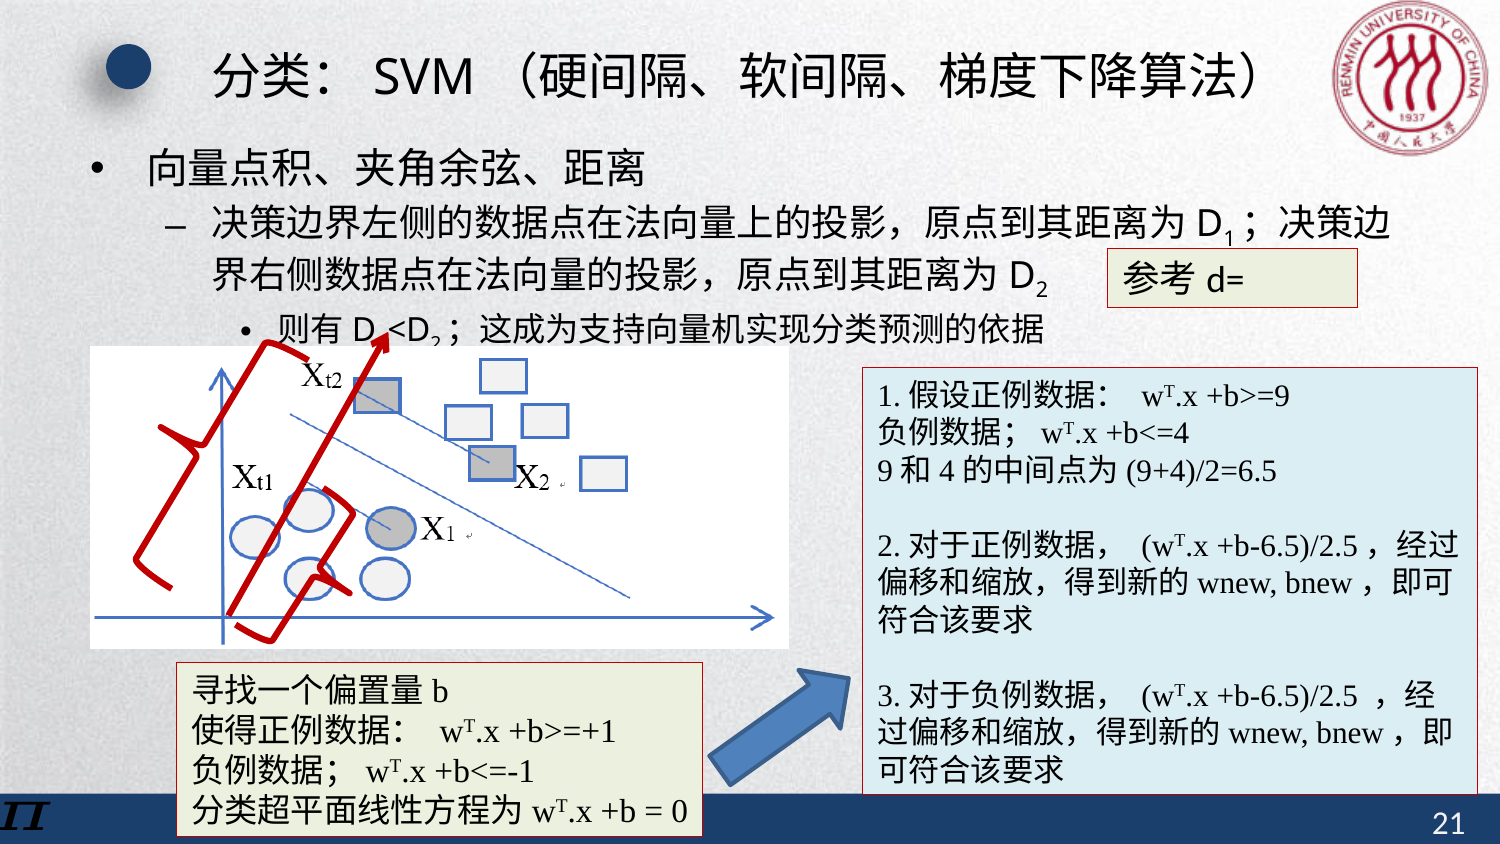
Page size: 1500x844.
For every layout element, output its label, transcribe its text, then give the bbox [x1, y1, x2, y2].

text_box 1.假设正例数据： wT.x +b>=9 负例数据；wT.x +b<=4 9和4的中间点为(9+4)/2=6.5 2.对于正例数据， (wT.x +b-6.5)/2.5，经过偏移和缩放，得到新的wnew, bnew，即可符合该要求 3.对于负例数据， (wT.x +b-6.5)/2.5 ，经过偏移和缩放，得到新的wnew, bnew，即可符合该要求 [862, 367, 1478, 795]
picture [703, 781, 862, 793]
text_box 寻找一个偏置量b 使得正例数据： wT.x +b>=+1 负例数据；wT.x +b<=-1 分类超平面线性方程为wT.x +b = 0 [176, 662, 703, 837]
picture [0, 0, 1500, 793]
text_box [707, 667, 851, 788]
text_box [228, 331, 389, 616]
picture [90, 346, 789, 650]
list 向量点积、夹角余弦、距离 决策边界左侧的数据点在法向量上的投影，原点到其距离为D1；决策边界右侧数据点在法向量的投影，原点到其距离为D2 则有D1<D2；这成为支持向量机实现分类预测的依据 [75, 134, 1425, 781]
title 分类：SVM（硬间隔、软间隔、梯度下降算法） [75, 33, 1425, 116]
